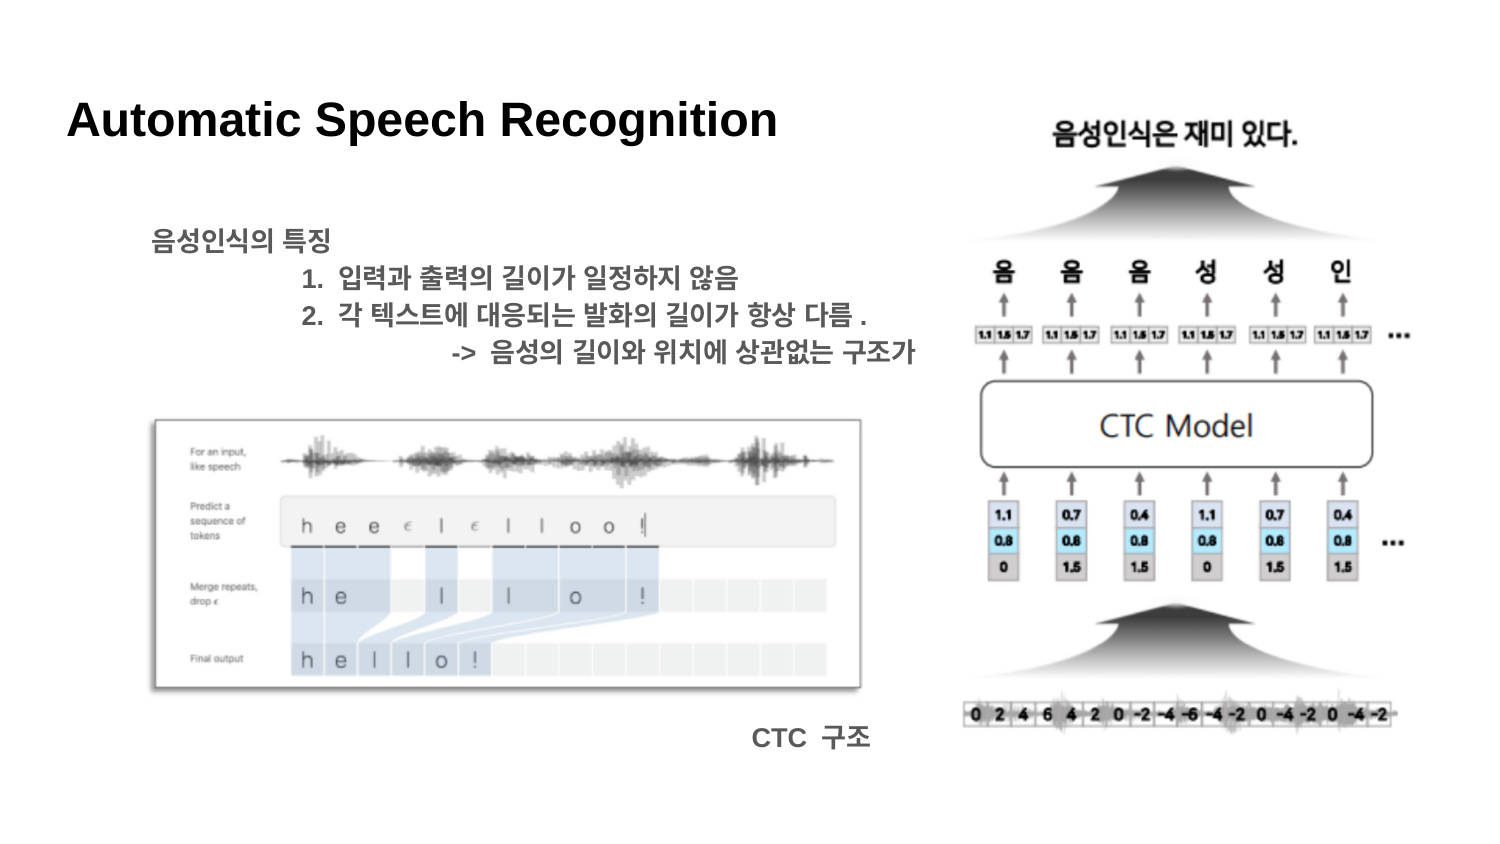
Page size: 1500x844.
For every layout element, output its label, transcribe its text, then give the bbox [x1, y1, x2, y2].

list 음성인식의 특징 1. 입력과 출력의 길이가 일정하지 않음 2. 각 텍스트에 대응되는 발화의 길이가 항상 다름. -> 음성의 길이와 위치에 상관없는 구조가 필요함 CTC 구조 [136, 204, 1222, 818]
picture [923, 100, 1434, 744]
title Automatic Speech Recognition [51, 72, 1449, 167]
picture [136, 405, 887, 716]
